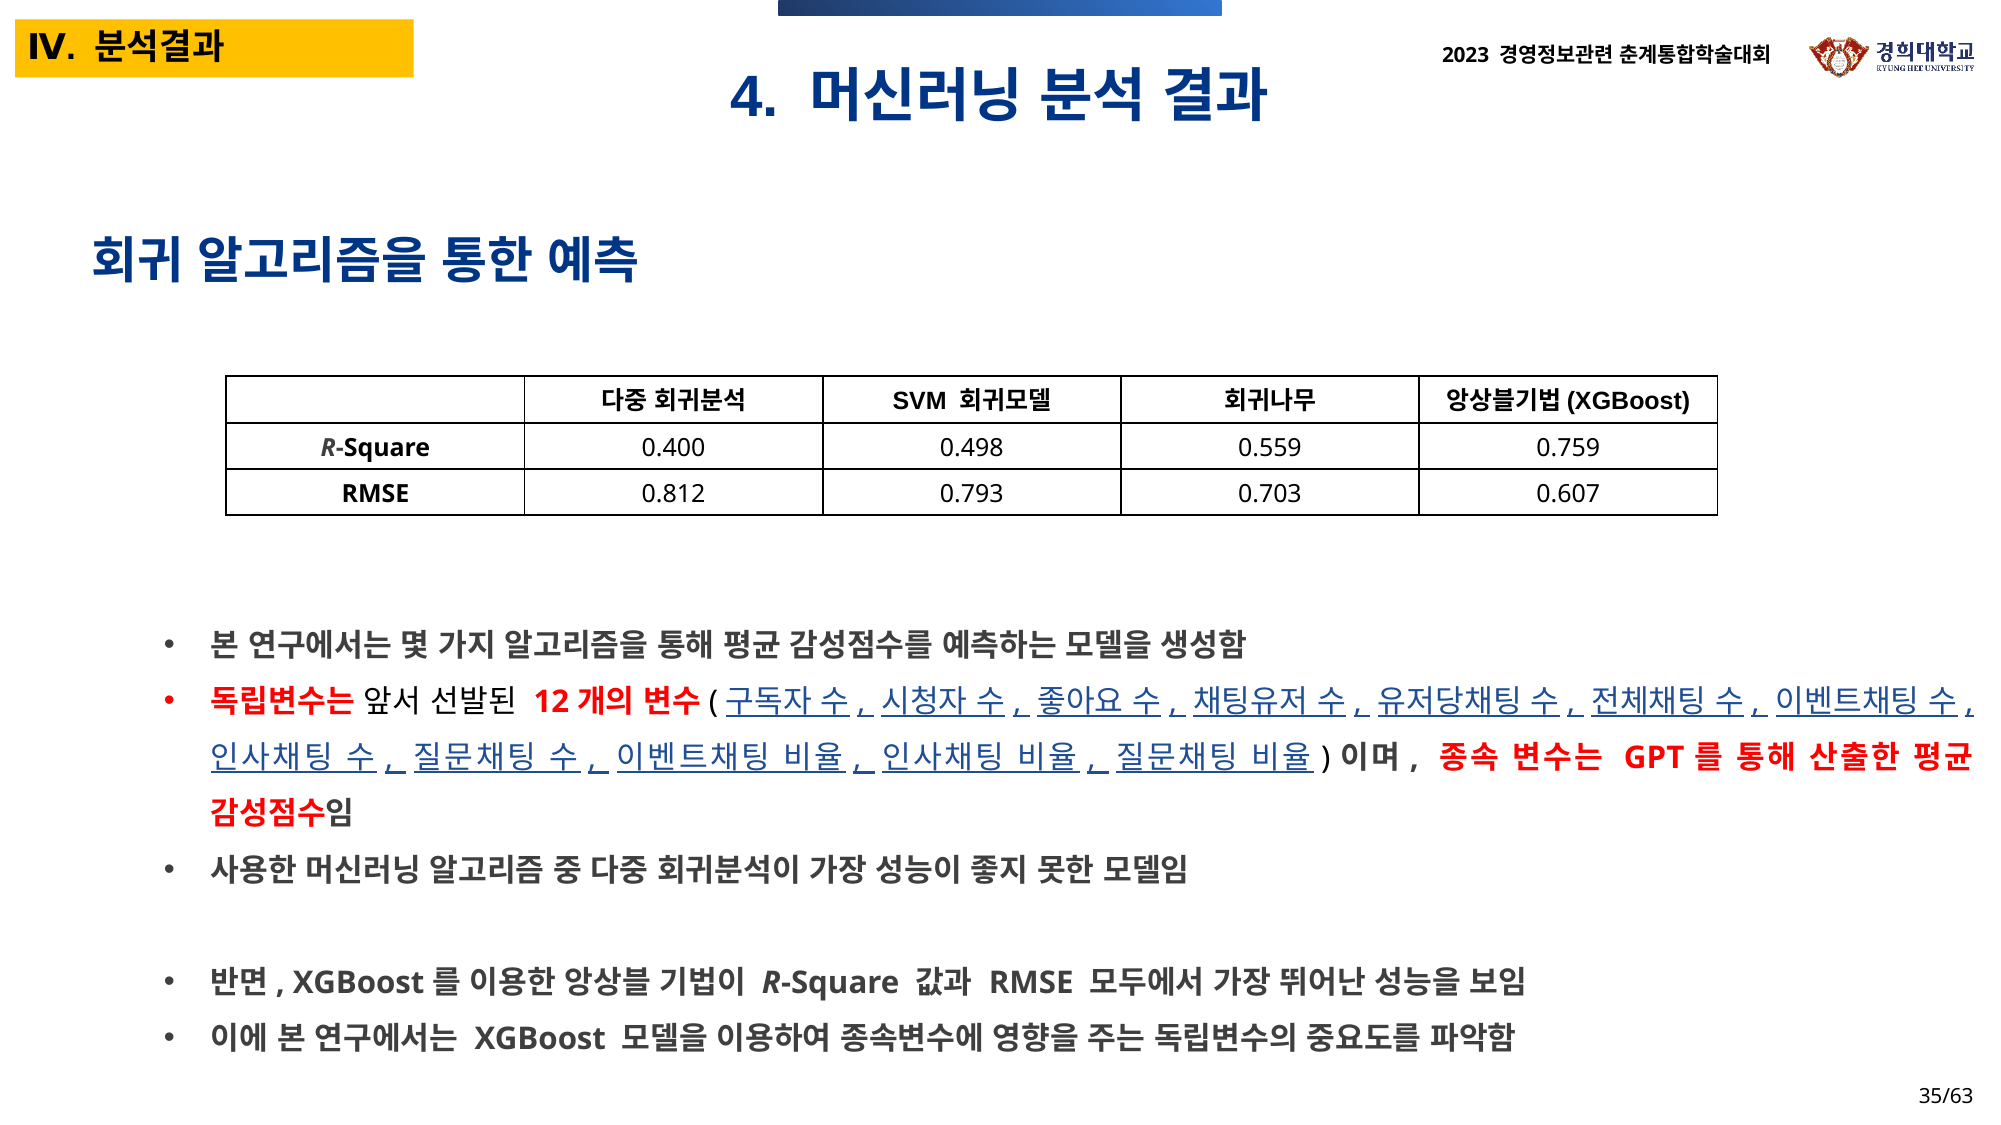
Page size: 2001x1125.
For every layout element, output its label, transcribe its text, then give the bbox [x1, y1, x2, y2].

text_box Ⅳ. 분석결과 [12, 16, 306, 74]
table_header SVM 회귀모델 [824, 377, 1120, 422]
table_cell 0.498 [824, 424, 1120, 468]
table_header 회귀나무 [1122, 377, 1418, 422]
table_cell RMSE [227, 470, 524, 514]
text_box [15, 19, 414, 78]
table_cell R-Square [227, 424, 524, 468]
table_cell 0.400 [525, 424, 822, 468]
slide_number ‹#›/63 [1538, 1064, 1989, 1119]
text_box 회귀 알고리즘을 통한 예측 [76, 221, 1481, 297]
table_header 다중 회귀분석 [525, 377, 822, 422]
table_cell 0.703 [1122, 470, 1418, 514]
table_cell 0.759 [1420, 424, 1717, 468]
table_cell 0.793 [824, 470, 1120, 514]
table_cell 0.559 [1122, 424, 1418, 468]
text_box [778, 0, 1222, 16]
table_header [227, 377, 524, 422]
table_cell 0.812 [525, 470, 822, 514]
table_header 앙상블기법(XGBoost) [1420, 377, 1717, 422]
text_box 4. 머신러닝 분석 결과 [540, 50, 1459, 136]
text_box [1407, 33, 1974, 78]
text_box 본 연구에서는 몇 가지 알고리즘을 통해 평균 감성점수를 예측하는 모델을 생성함 독립변수는 앞서 선발된 12개의 변수(구독자 수, 시청자 수, 좋아요 수, 채팅유저 수, 유저당채팅 수, 전체채팅 수, 이벤트채팅 수, 인사채팅 수, 질문채팅 수, 이벤트채팅 비율, 인사채팅 비율, 질문채팅 비율)이며, 종속 변수는 GPT를 통해 산출한 평균 감성점수임 사용한 머신러닝 알고리즘 중 다중 회귀분석이 가장 성능이 좋지 못한 모델임 반면, XGBoost를 이용한 앙상블 기법이 R-Square 값과 RMSE 모두에서 가장 뛰어난 성능을 보임 이에 본 연구에서는 XGBoost 모델을 이용하여 종속변수에 영향을 주는 독립변수의 중요도를 파악함 [148, 598, 1989, 1064]
table_cell 0.607 [1420, 470, 1717, 514]
